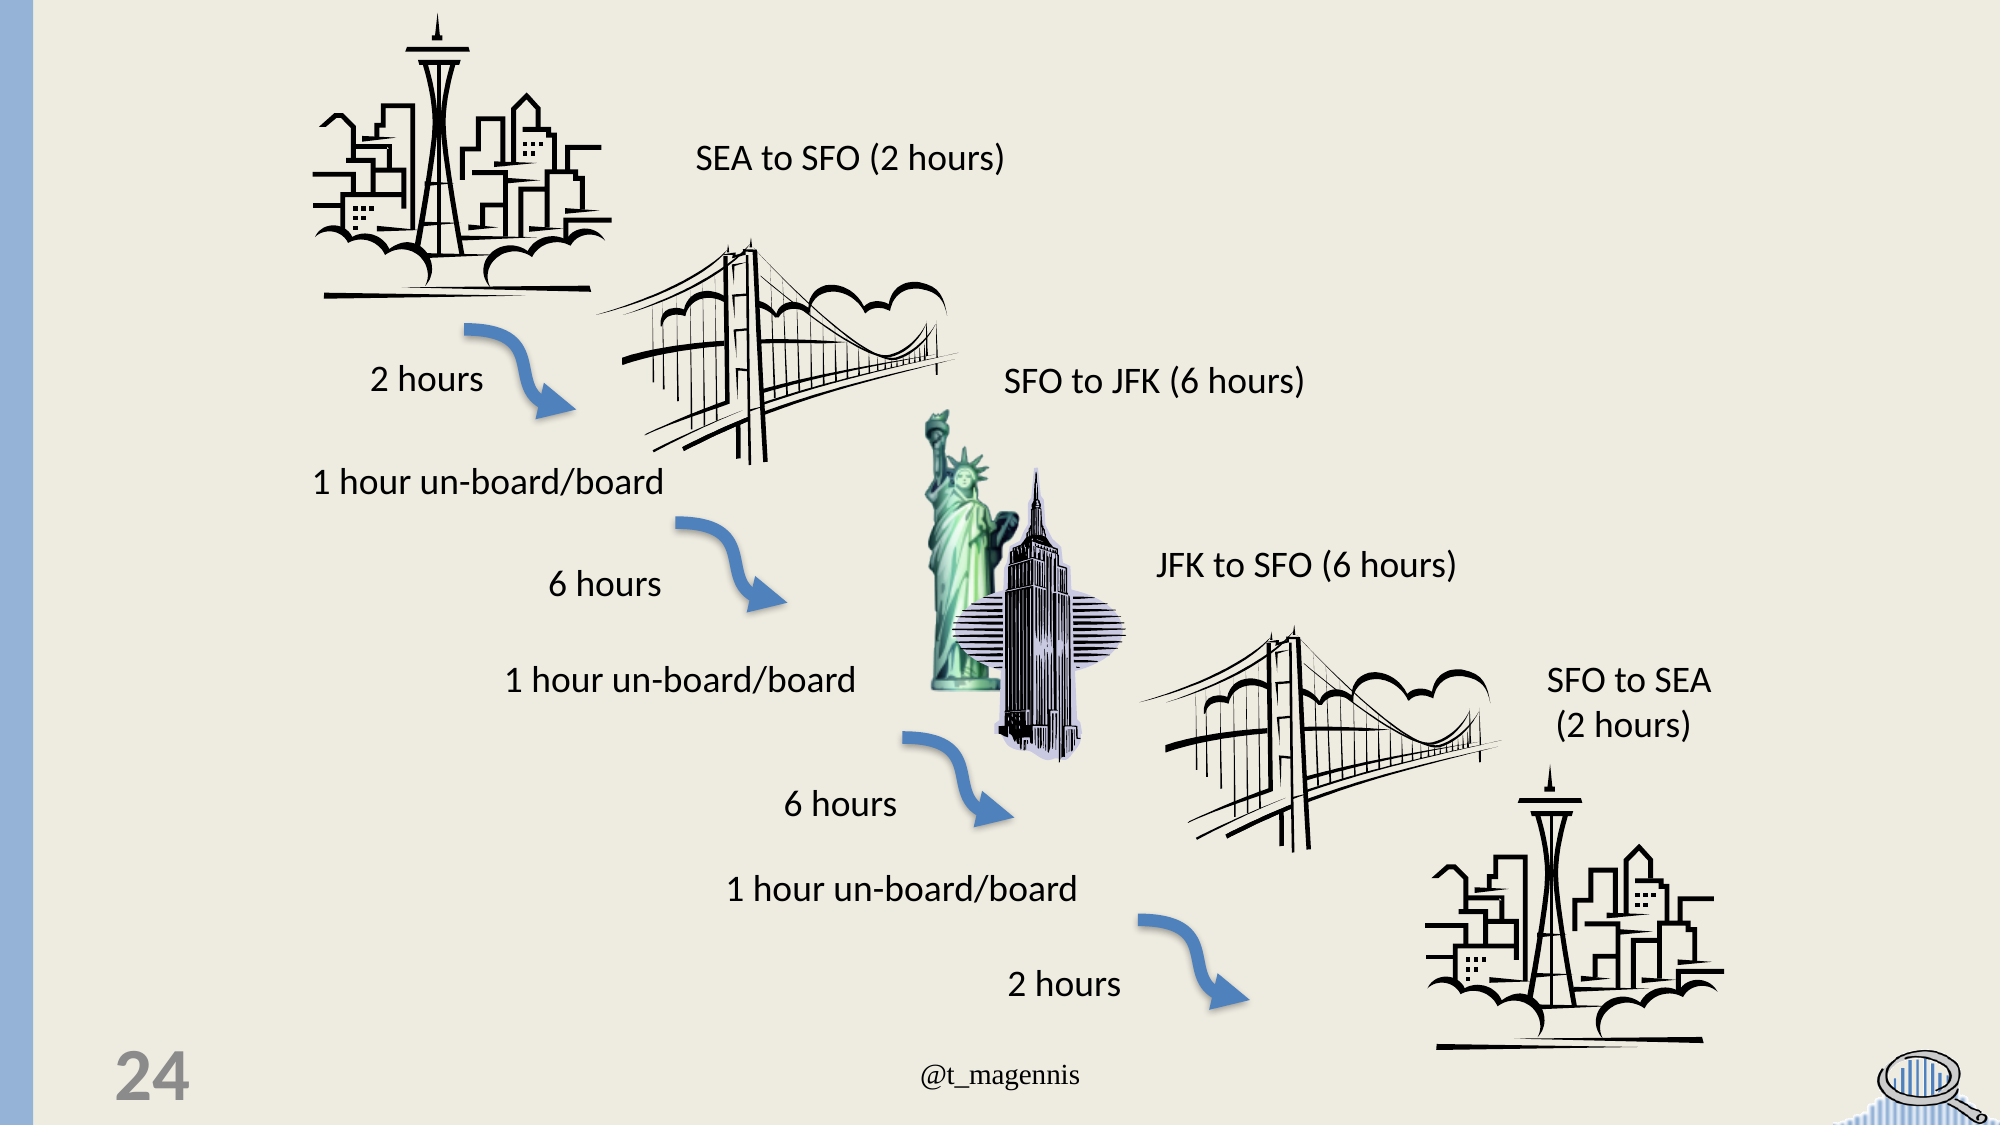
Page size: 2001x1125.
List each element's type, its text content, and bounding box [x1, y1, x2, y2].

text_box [902, 737, 1015, 818]
text_box SEA to SFO (2 hours) [680, 125, 1021, 185]
text_box SFO to SEA (2 hours) [1532, 647, 1727, 753]
text_box 6 hours [533, 551, 678, 611]
footer @t_magennis [683, 1042, 1317, 1103]
text_box JFK to SFO (6 hours) [1141, 532, 1473, 593]
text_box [463, 329, 577, 410]
text_box SFO to JFK (6 hours) [989, 348, 1321, 409]
text_box 1 hour un-board/board [489, 647, 873, 708]
text_box 6 hours [768, 772, 913, 832]
text_box 1 hour un-board/board [710, 856, 1094, 917]
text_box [1137, 919, 1251, 1001]
picture [1833, 1046, 2000, 1125]
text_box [675, 522, 788, 603]
text_box 1 hour un-board/board [296, 449, 680, 510]
picture [312, 12, 1127, 763]
text_box 2 hours [992, 951, 1137, 1012]
text_box 2 hours [355, 347, 458, 407]
picture [1139, 624, 1725, 1051]
slide_number 24 [99, 1040, 567, 1100]
